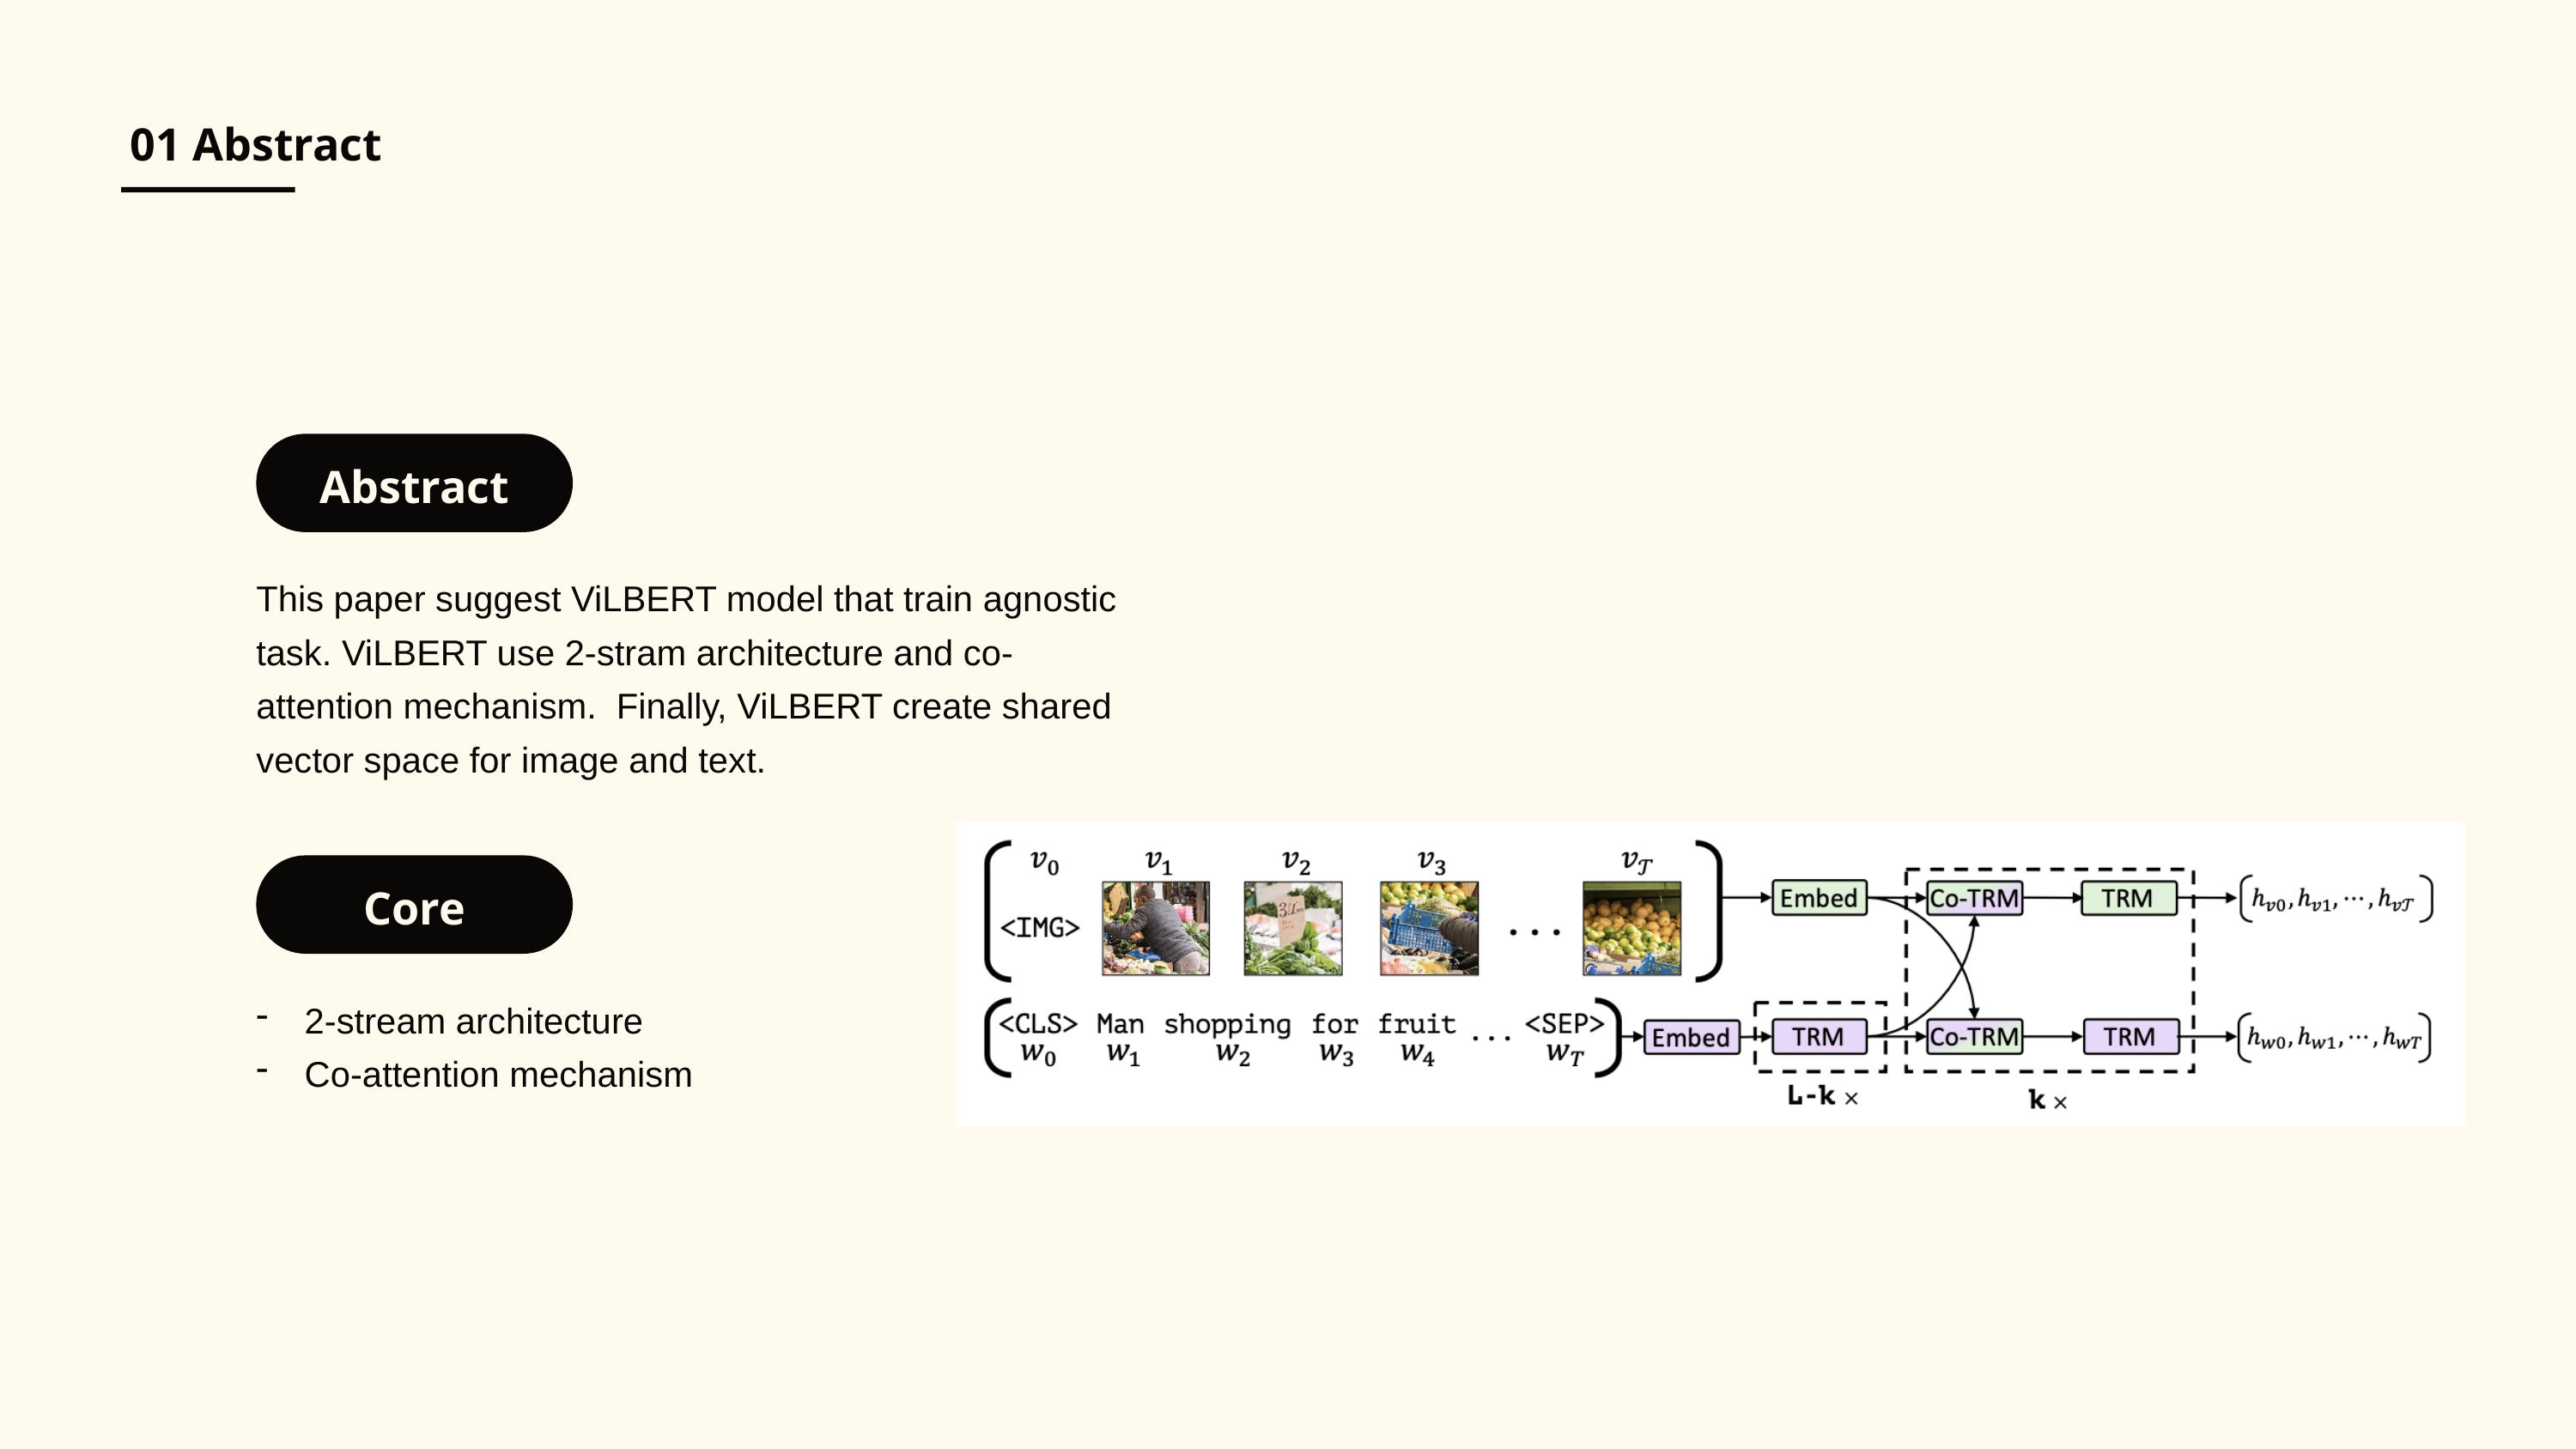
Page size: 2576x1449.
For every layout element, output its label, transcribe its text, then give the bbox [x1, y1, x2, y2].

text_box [256, 433, 574, 533]
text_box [256, 855, 574, 955]
picture [955, 822, 2465, 1126]
text_box 01 Abstract [130, 107, 447, 171]
text_box This paper suggest ViLBERT model that train agnostic task. ViLBERT use 2-stram architecture and co-attention mechanism. Finally, ViLBERT create shared vector space for image and text. [256, 565, 1138, 780]
text_box 2-stream architecture Co-attention mechanism [256, 986, 951, 1094]
